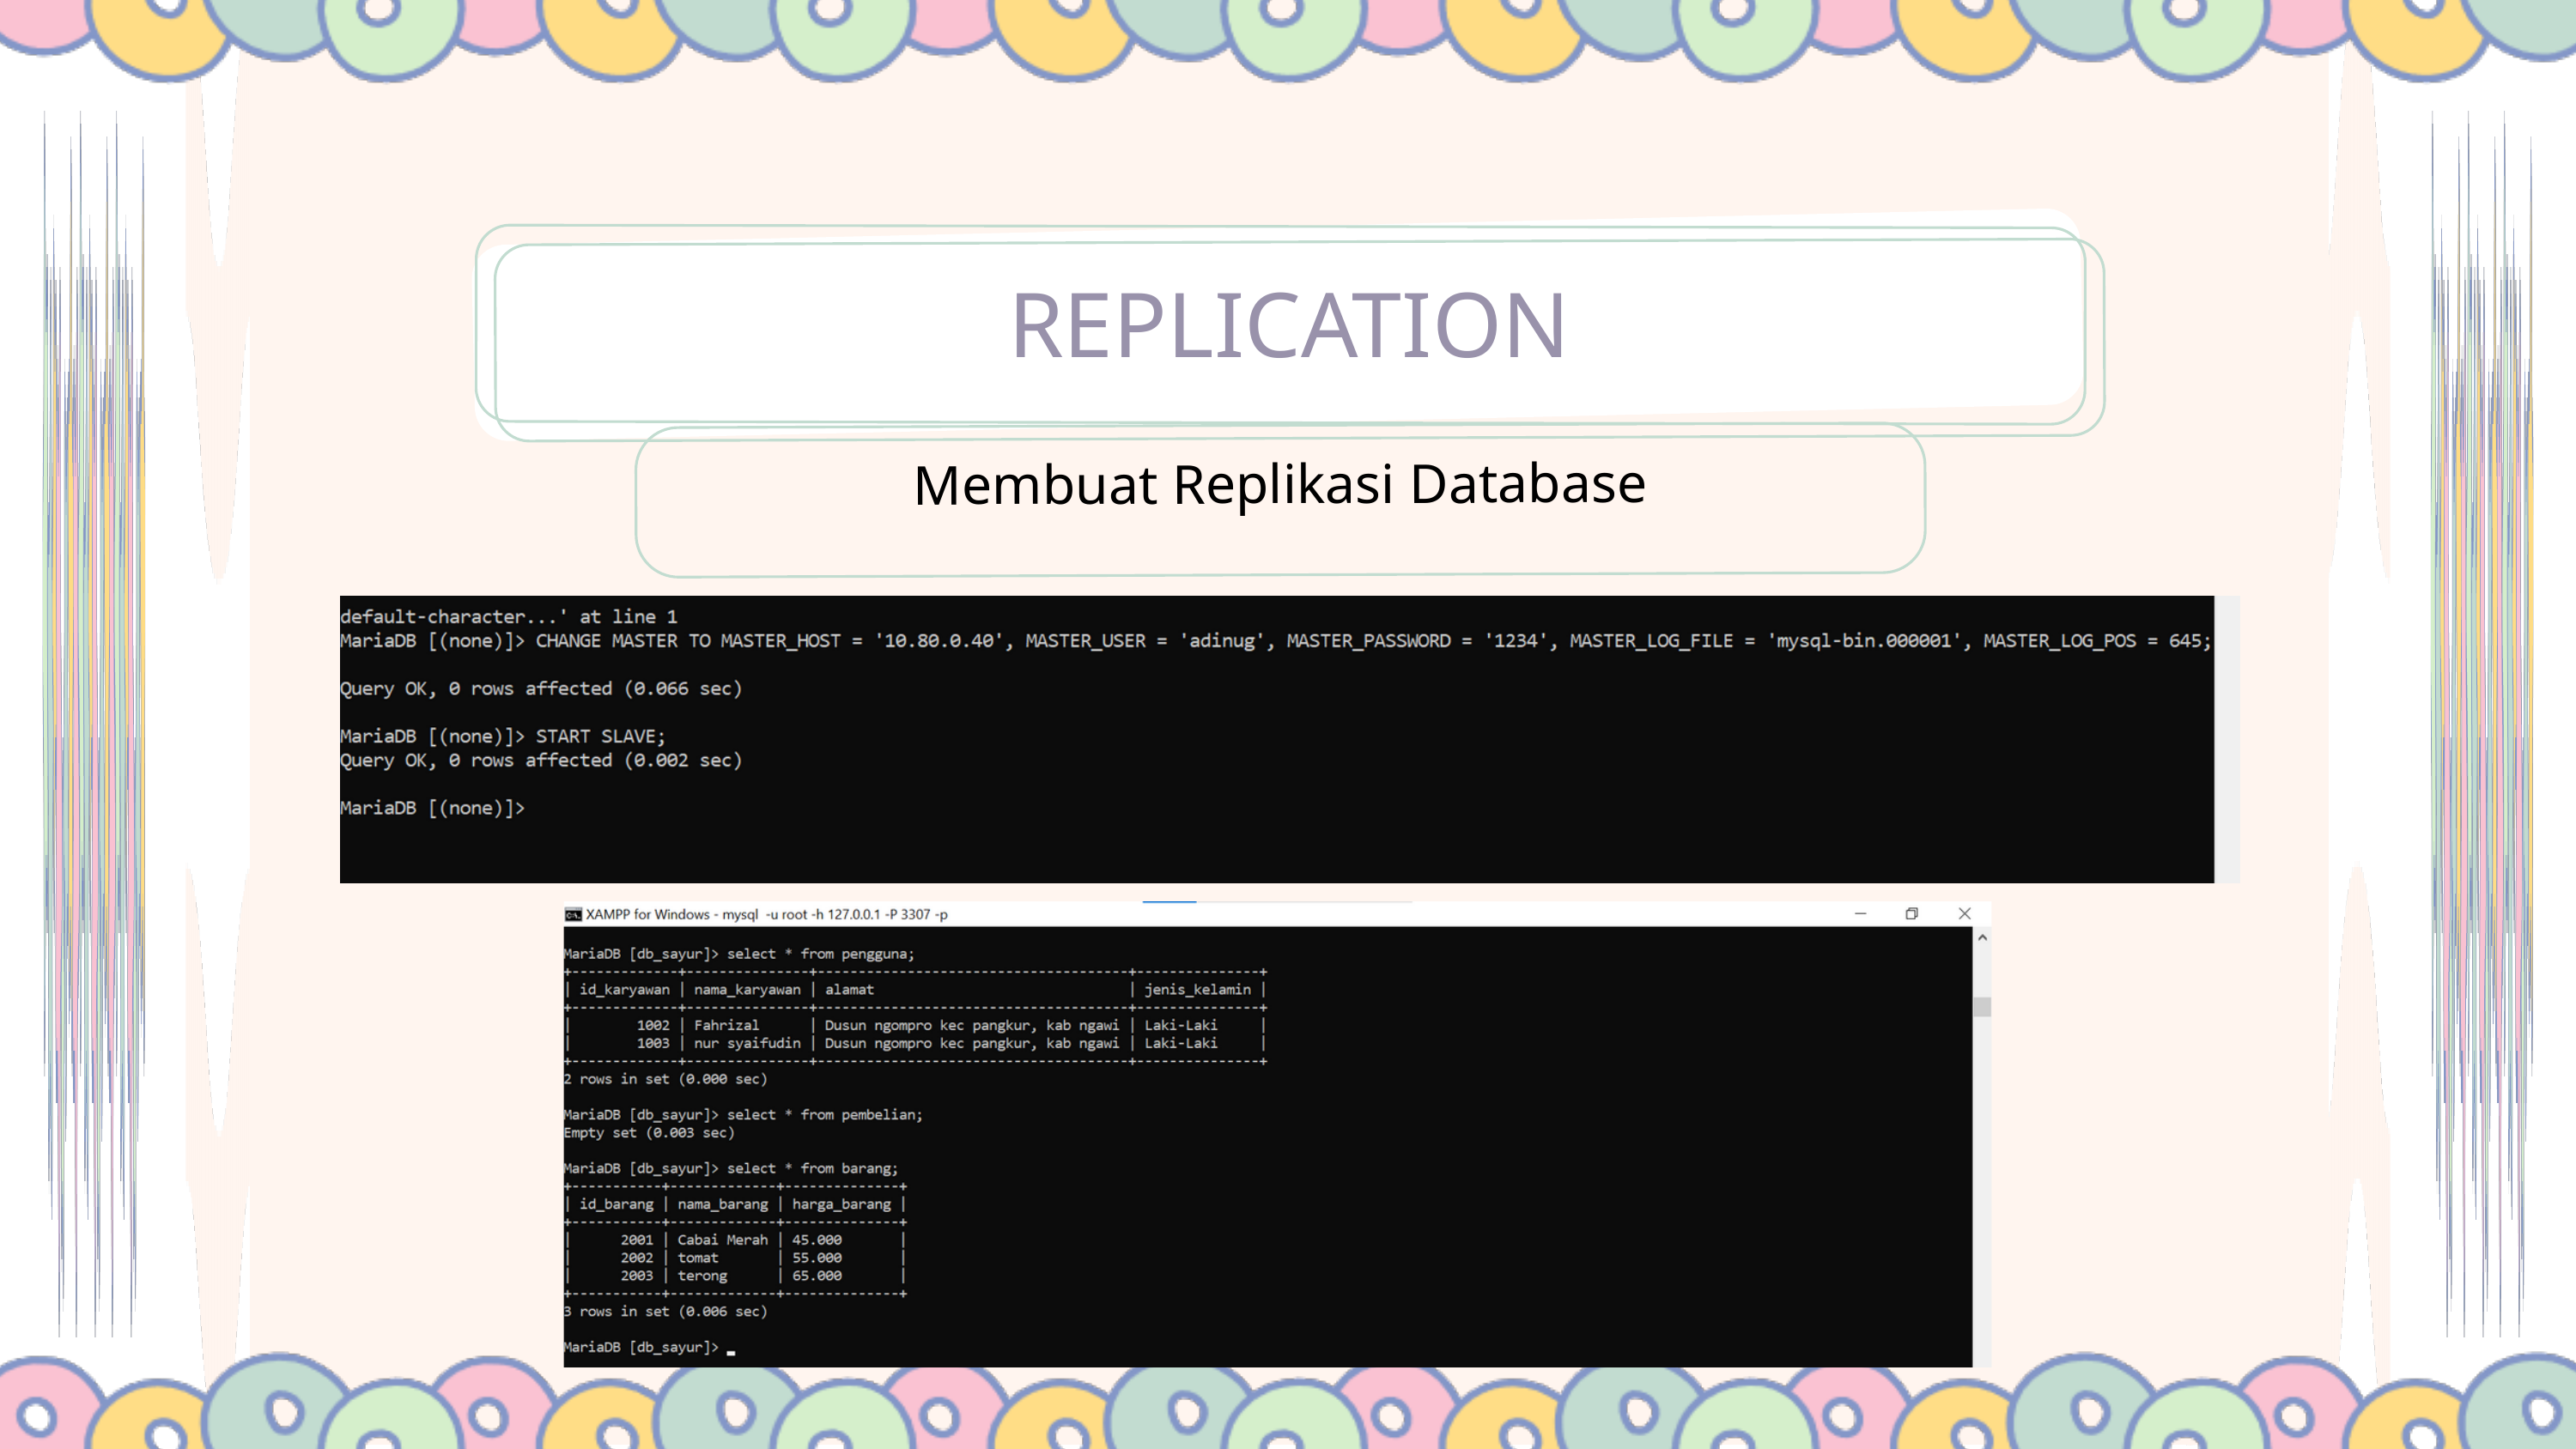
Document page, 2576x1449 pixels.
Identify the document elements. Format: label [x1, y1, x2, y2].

text_box [476, 226, 2086, 423]
text_box [2430, 98, 2534, 1351]
text_box [2333, 99, 2391, 1350]
text_box [635, 425, 1926, 575]
text_box [495, 241, 2105, 439]
text_box [2333, 0, 2576, 99]
text_box [42, 98, 146, 1351]
text_box [0, 0, 244, 99]
text_box [249, 0, 2330, 1446]
text_box [0, 1350, 245, 1449]
text_box [2332, 1350, 2576, 1449]
text_box [185, 99, 244, 1350]
